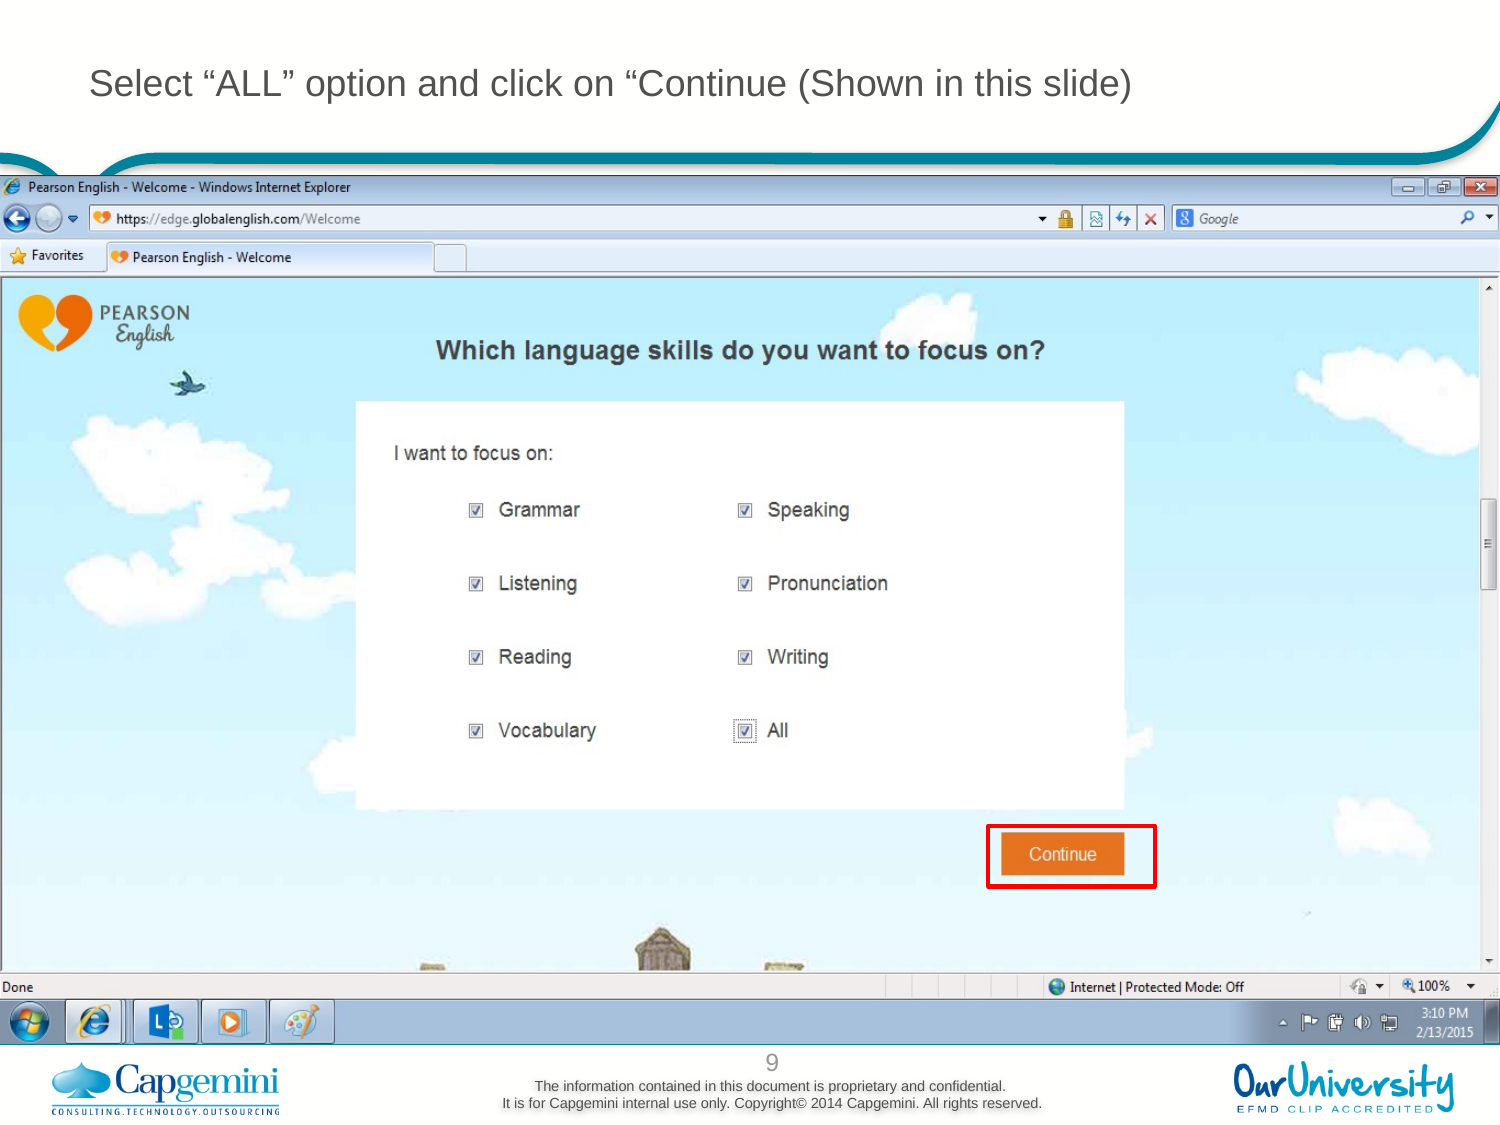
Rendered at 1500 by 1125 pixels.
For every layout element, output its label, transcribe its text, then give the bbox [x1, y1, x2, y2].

picture [52, 1062, 279, 1115]
picture [1232, 1061, 1457, 1115]
text_box Select “ALL” option and click on “Continue (Shown in this slide) [73, 51, 1242, 112]
picture [0, 175, 1500, 1044]
